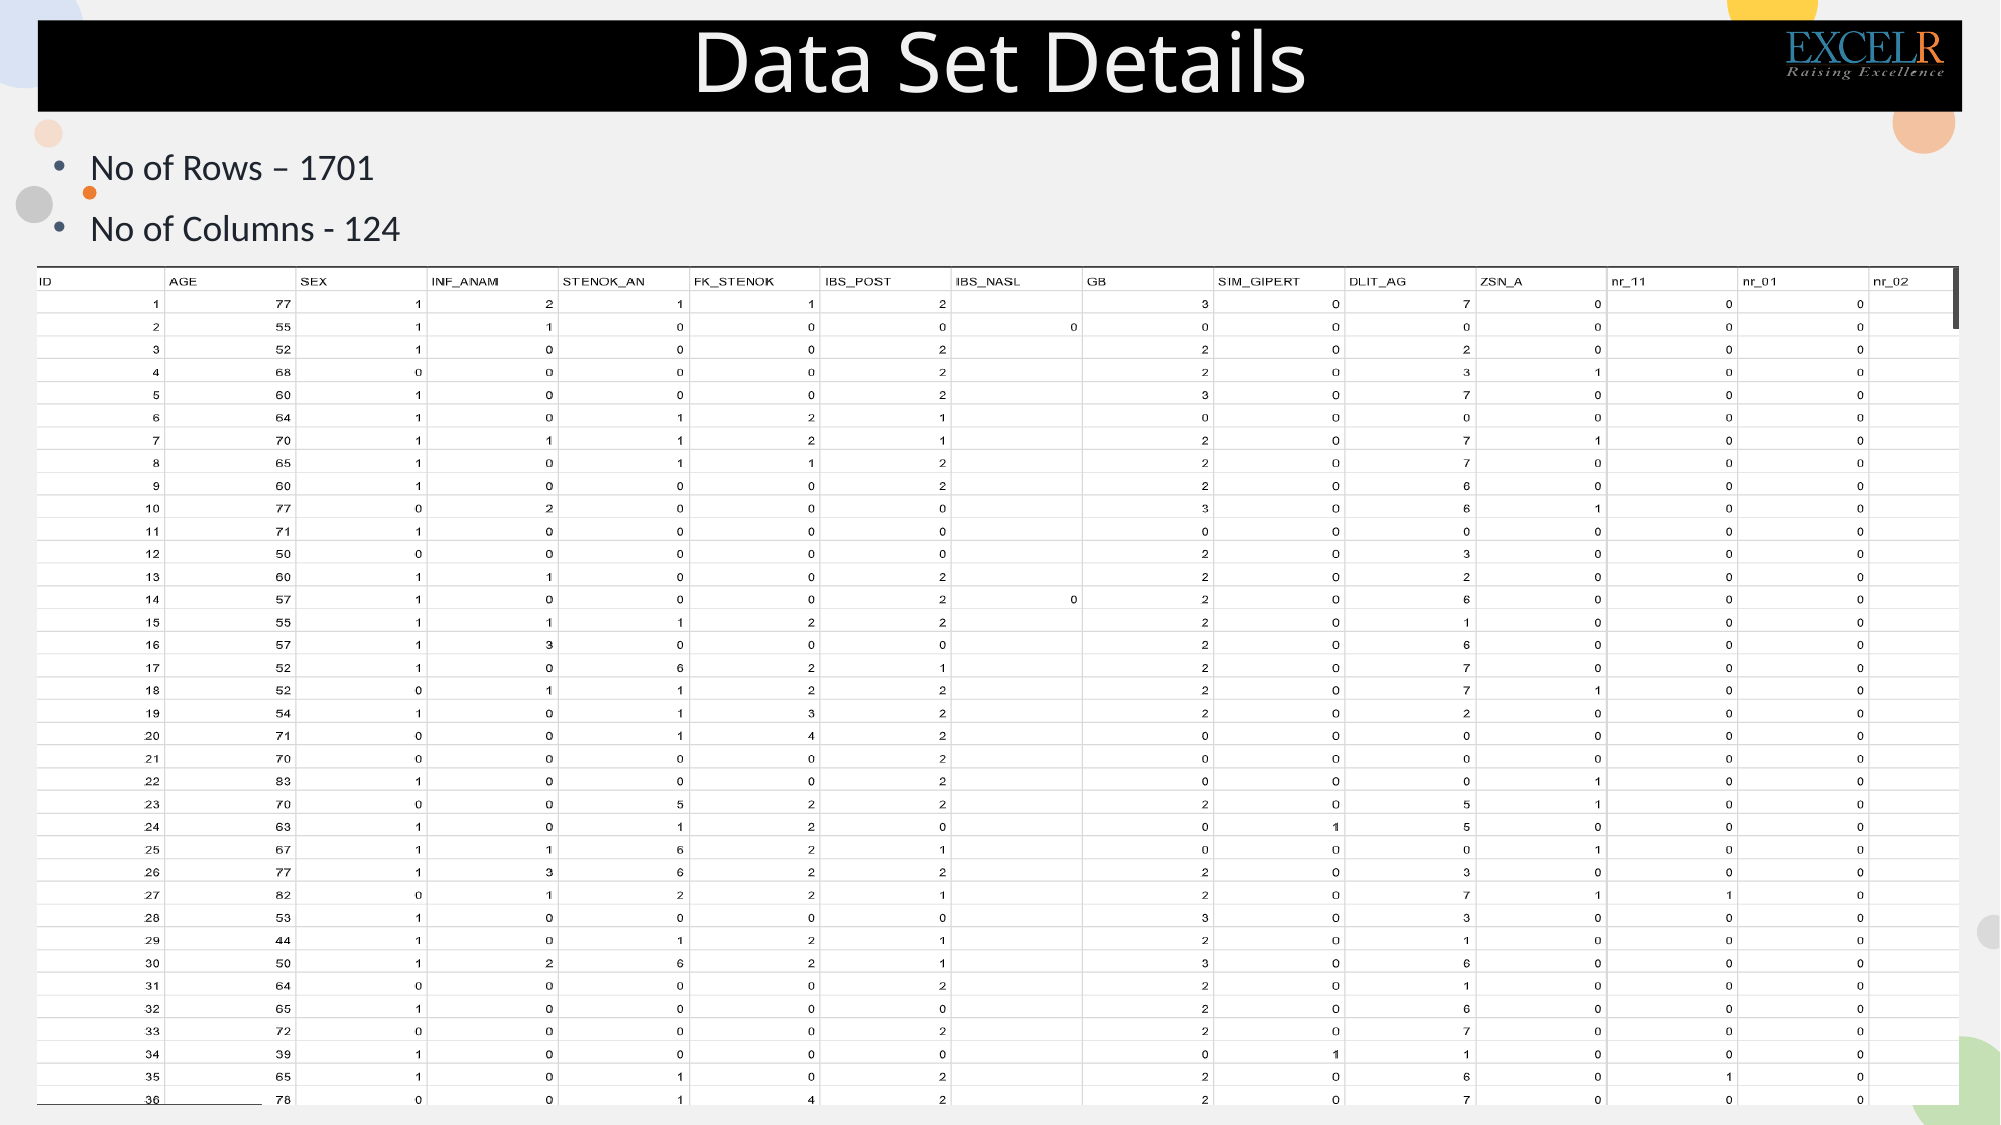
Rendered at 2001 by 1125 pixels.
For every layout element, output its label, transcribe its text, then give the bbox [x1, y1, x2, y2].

picture [1786, 31, 1944, 80]
picture [37, 266, 1959, 1105]
title Data Set Details [37, 20, 1963, 112]
list No of Rows – 1701 No of Columns - 124 [37, 140, 1963, 1105]
